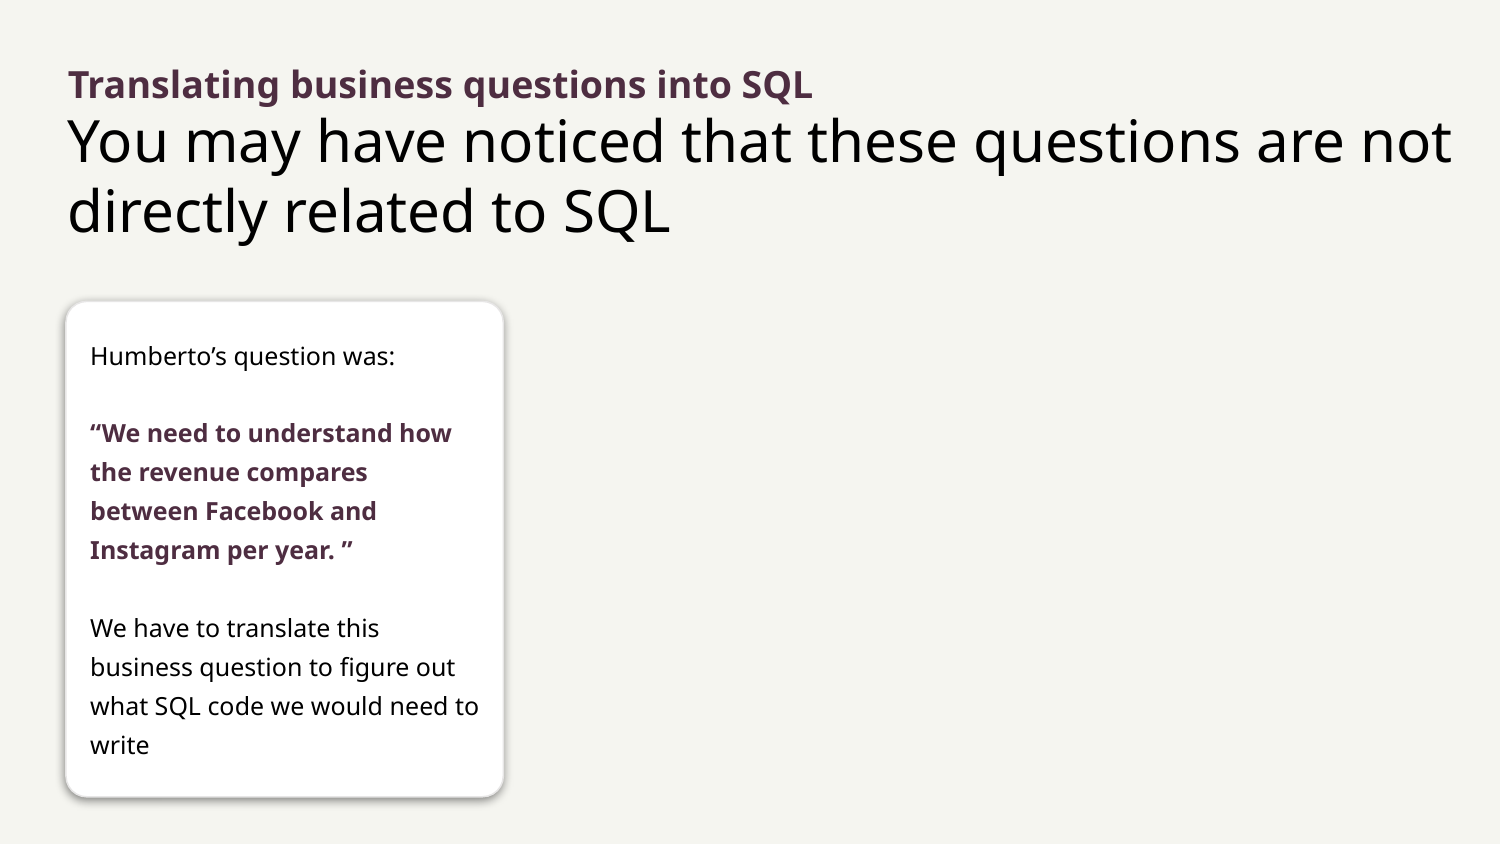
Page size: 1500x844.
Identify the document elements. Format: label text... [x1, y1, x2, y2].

text_box Translating business questions into SQL [67, 47, 1066, 121]
text_box Humberto’s question was: “We need to understand how the revenue compares between Facebook and Instagram per year. ” We have to translate this business question to figure out what SQL code we would need to write [90, 331, 482, 758]
text_box [65, 301, 504, 797]
text_box You may have noticed that these questions are not directly related to SQL [67, 104, 1493, 257]
